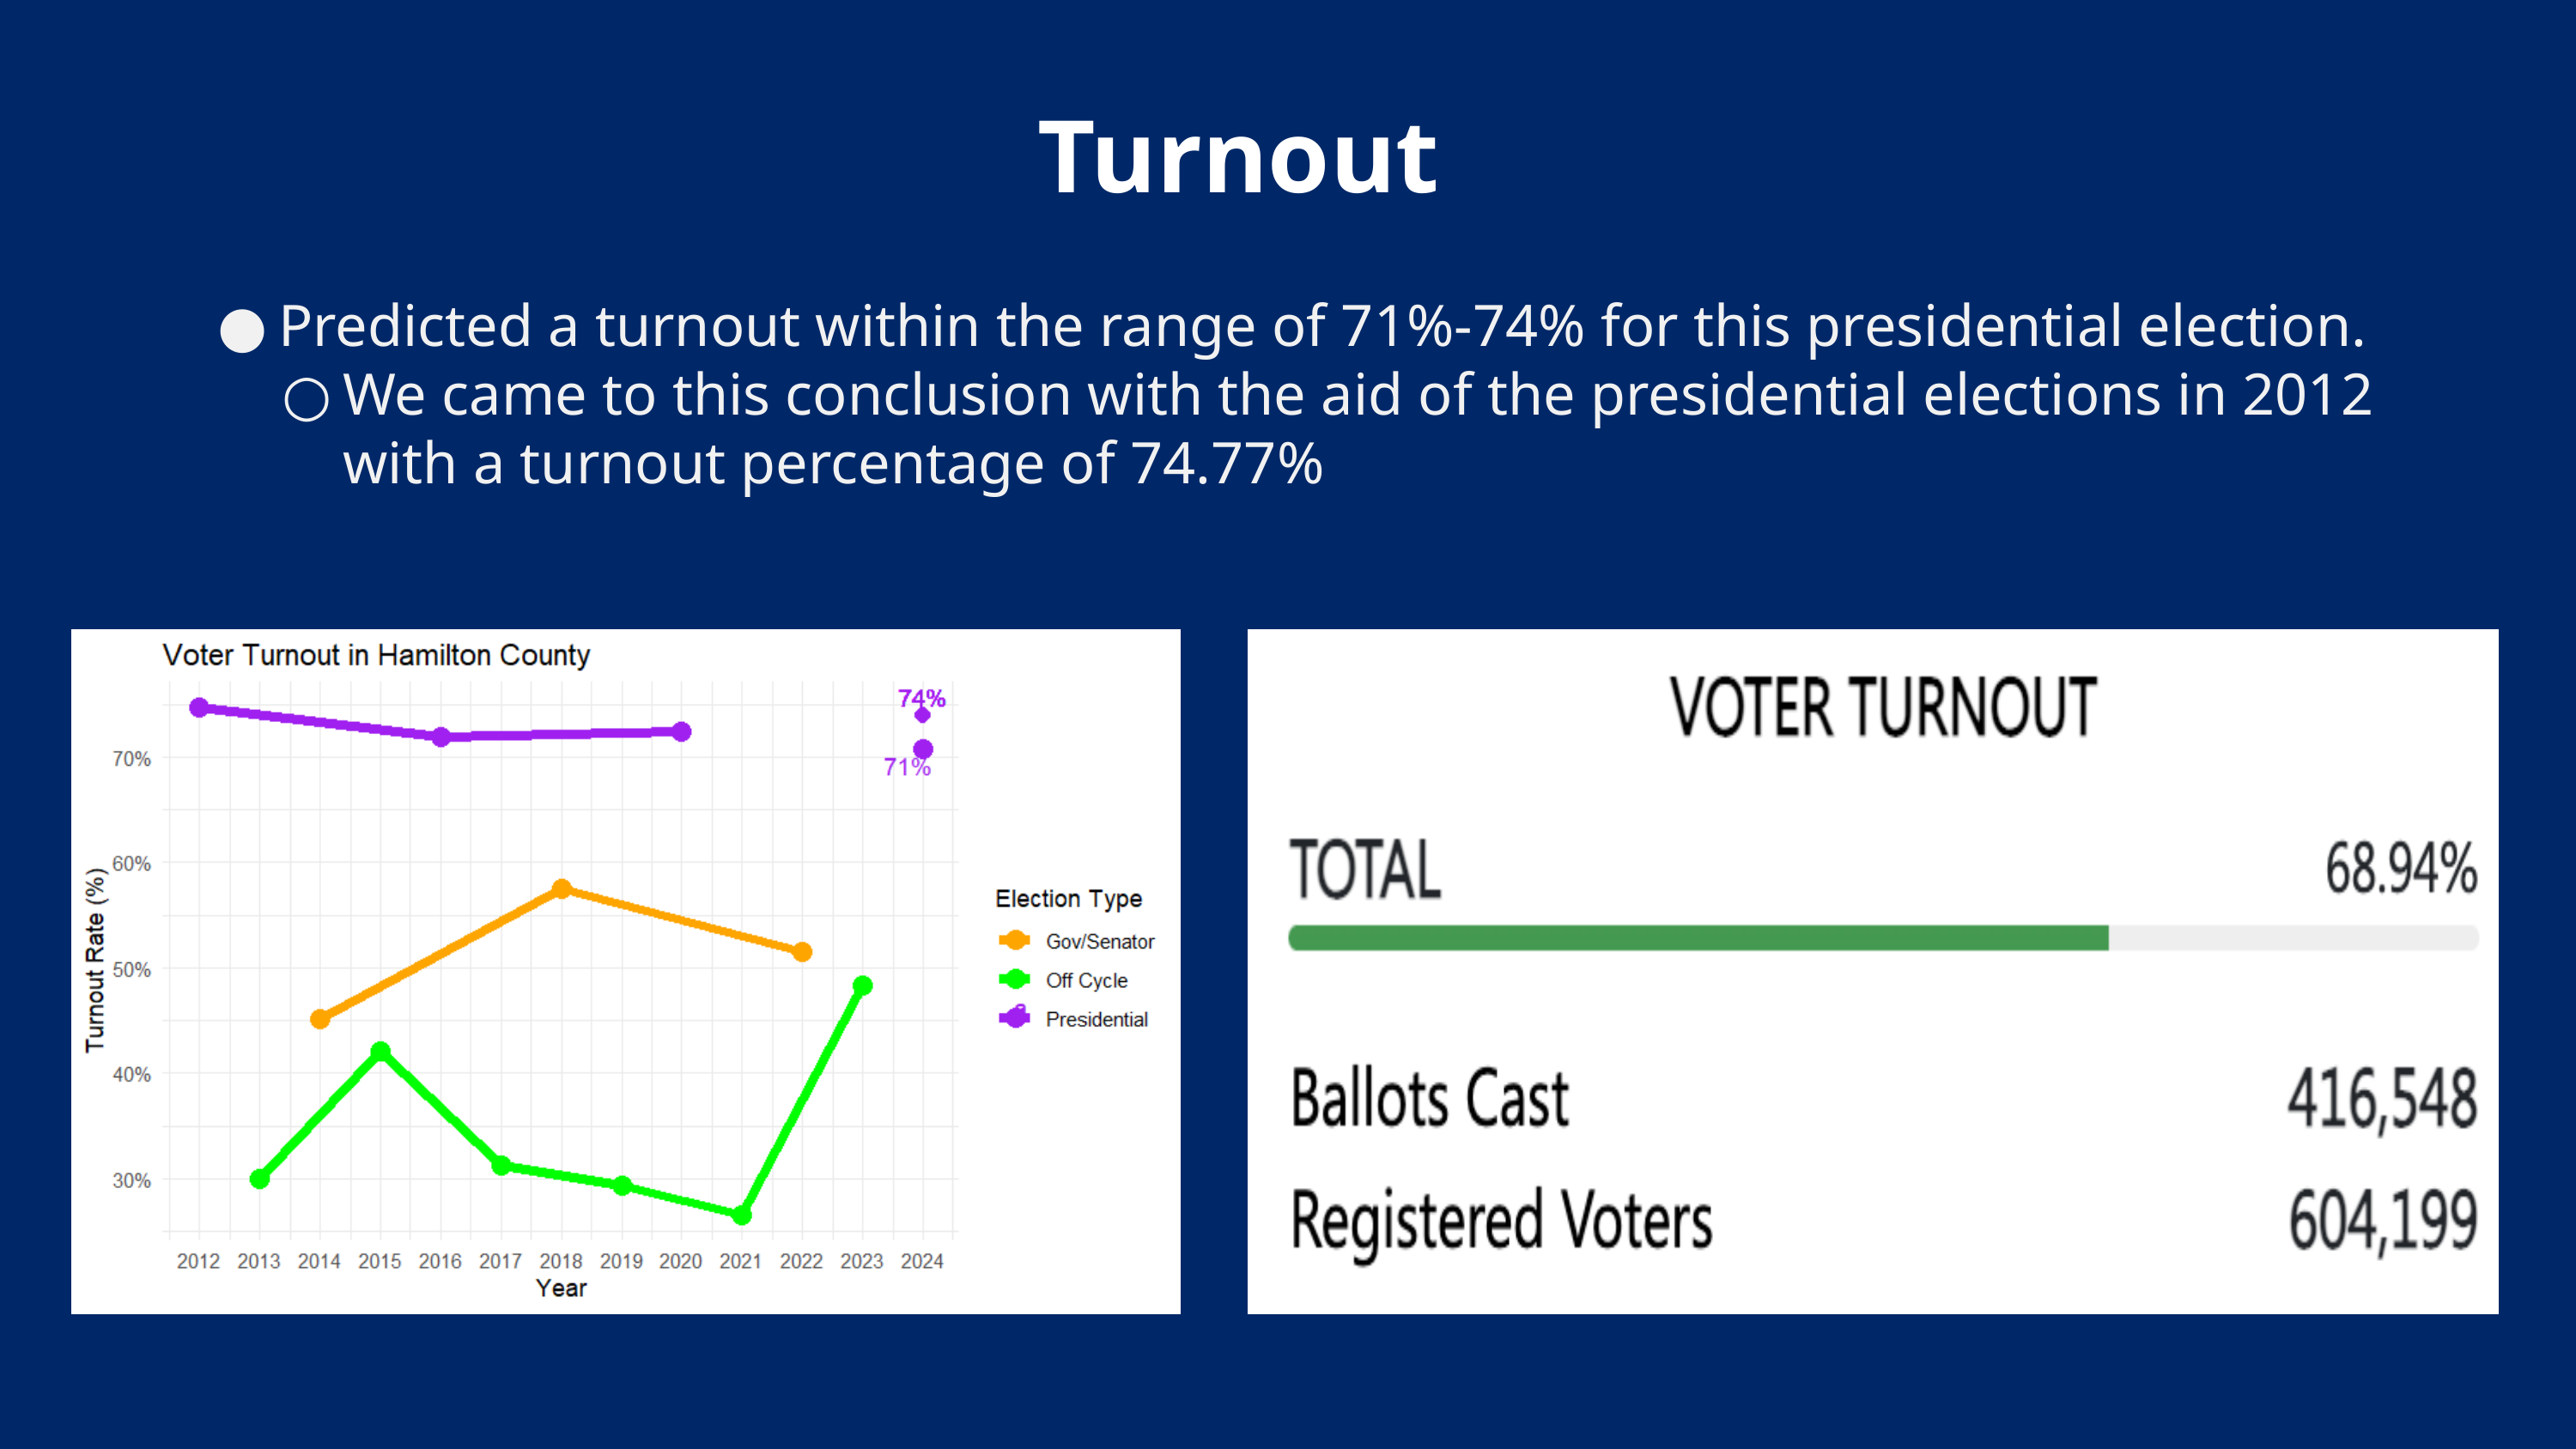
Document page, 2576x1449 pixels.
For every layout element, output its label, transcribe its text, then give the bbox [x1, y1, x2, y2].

text_box Predicted a turnout within the range of 71%-74% for this presidential election. We came to this conclusion with the aid of the presidential elections in 2012 with a turnout percentage of 74.77% [201, 276, 2498, 578]
picture [71, 629, 1181, 1314]
picture [1248, 629, 2499, 1314]
text_box Turnout [1024, 80, 1552, 226]
